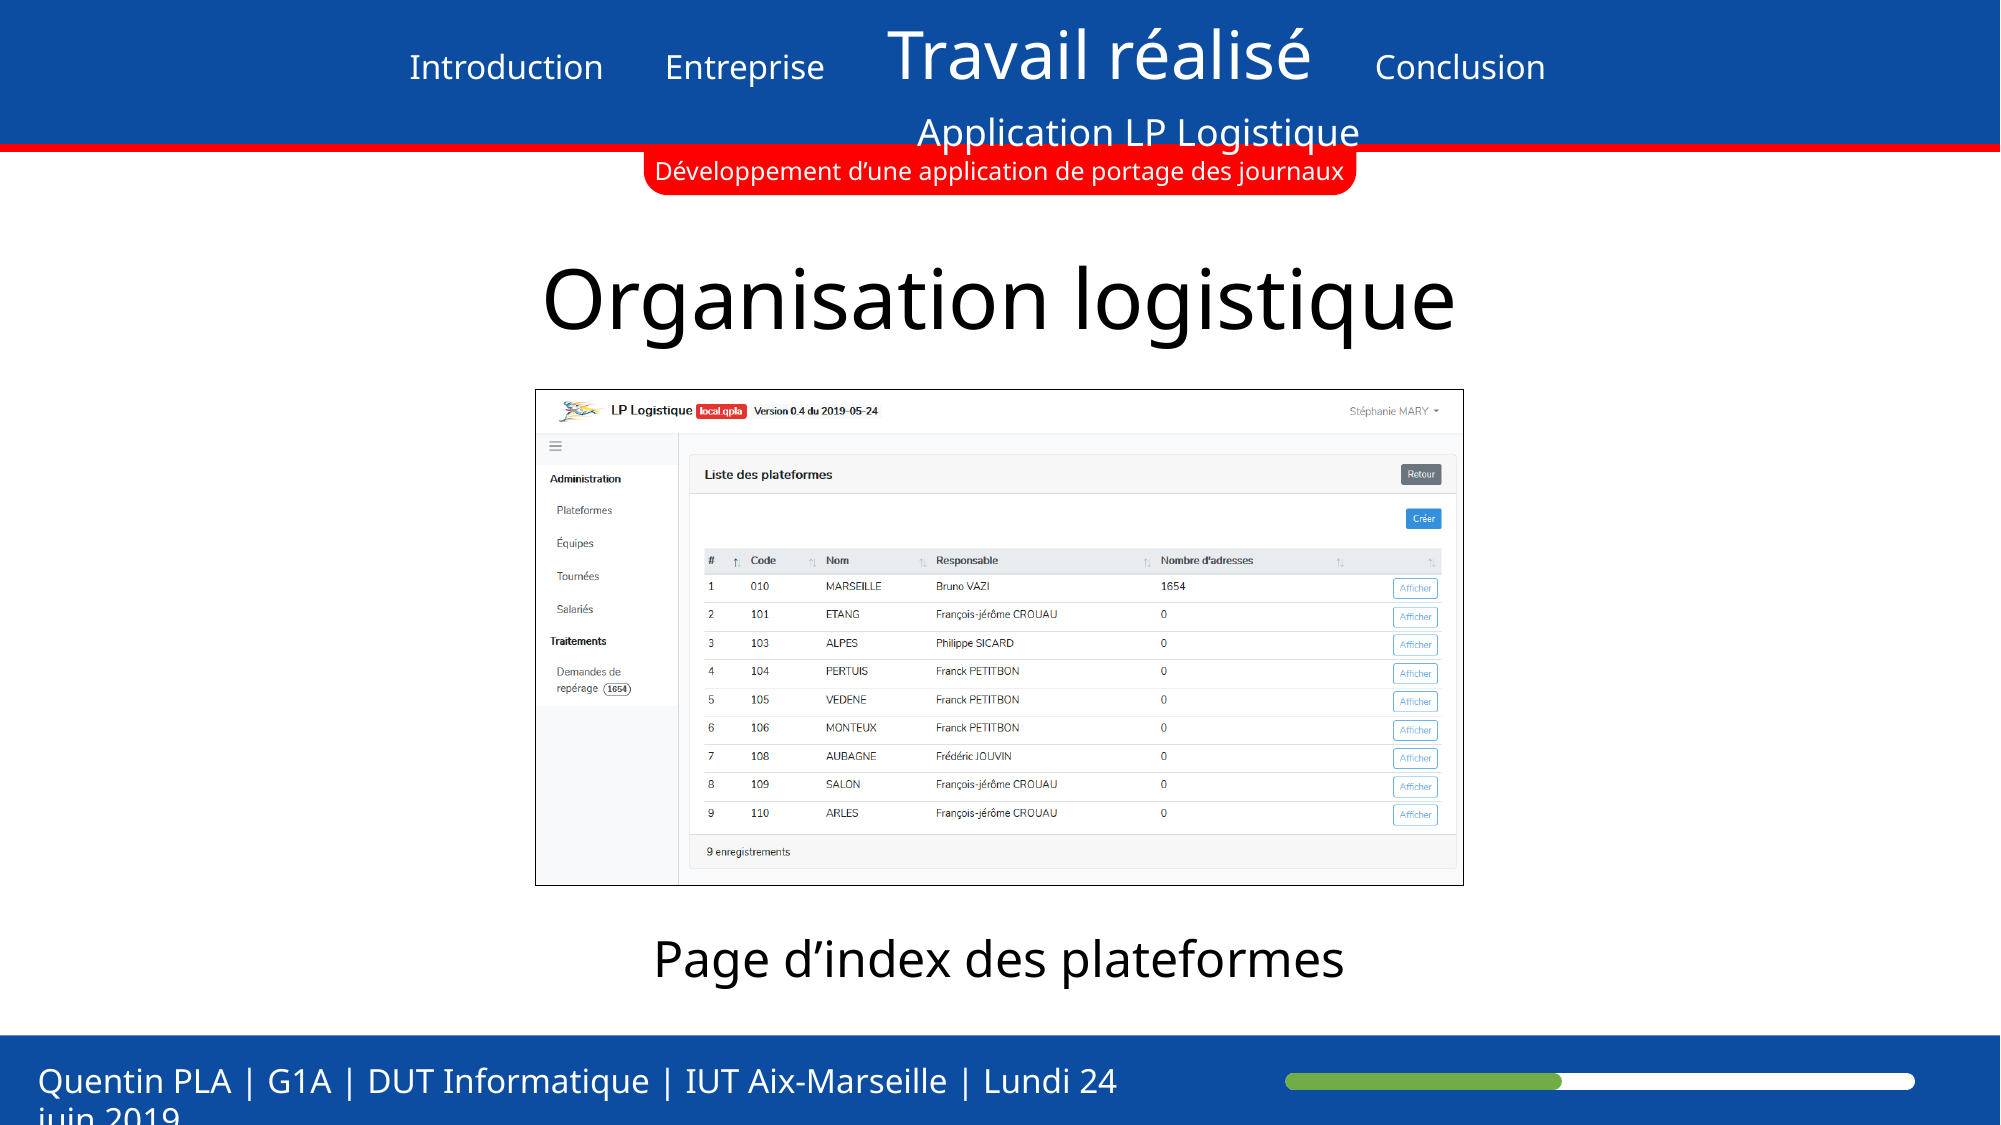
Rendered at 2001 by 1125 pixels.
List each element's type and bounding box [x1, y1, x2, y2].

text_box [0, 0, 2000, 1125]
picture [535, 389, 1465, 886]
